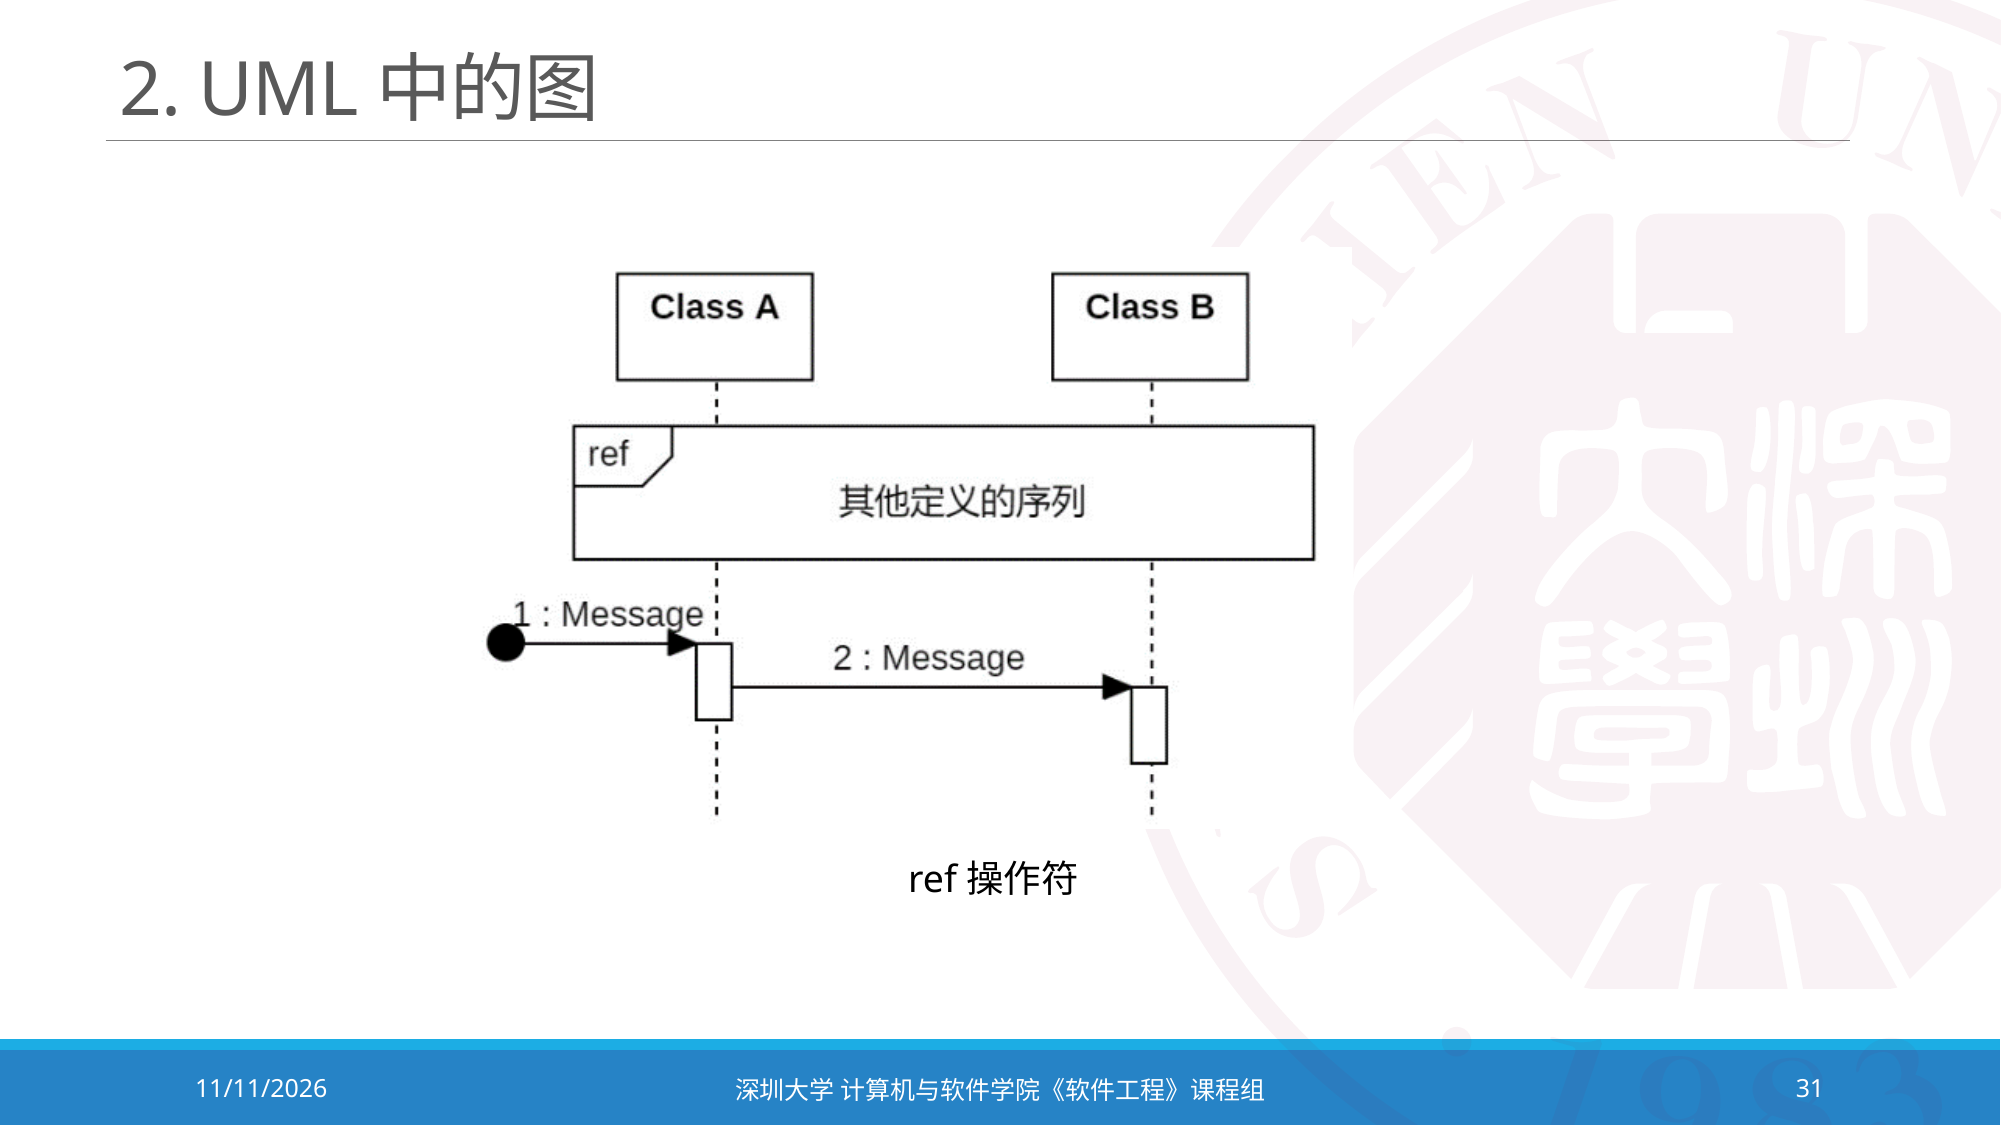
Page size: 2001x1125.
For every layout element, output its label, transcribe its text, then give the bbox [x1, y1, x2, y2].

title 2. UML中的图 [104, 0, 1856, 139]
picture [460, 246, 1353, 829]
slide_number 31 [1624, 1059, 1840, 1120]
text_box ref操作符 [893, 847, 1254, 908]
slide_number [180, 1059, 586, 1120]
footer 深圳大学 计算机与软件学院《软件工程》课程组 [604, 1059, 1396, 1120]
